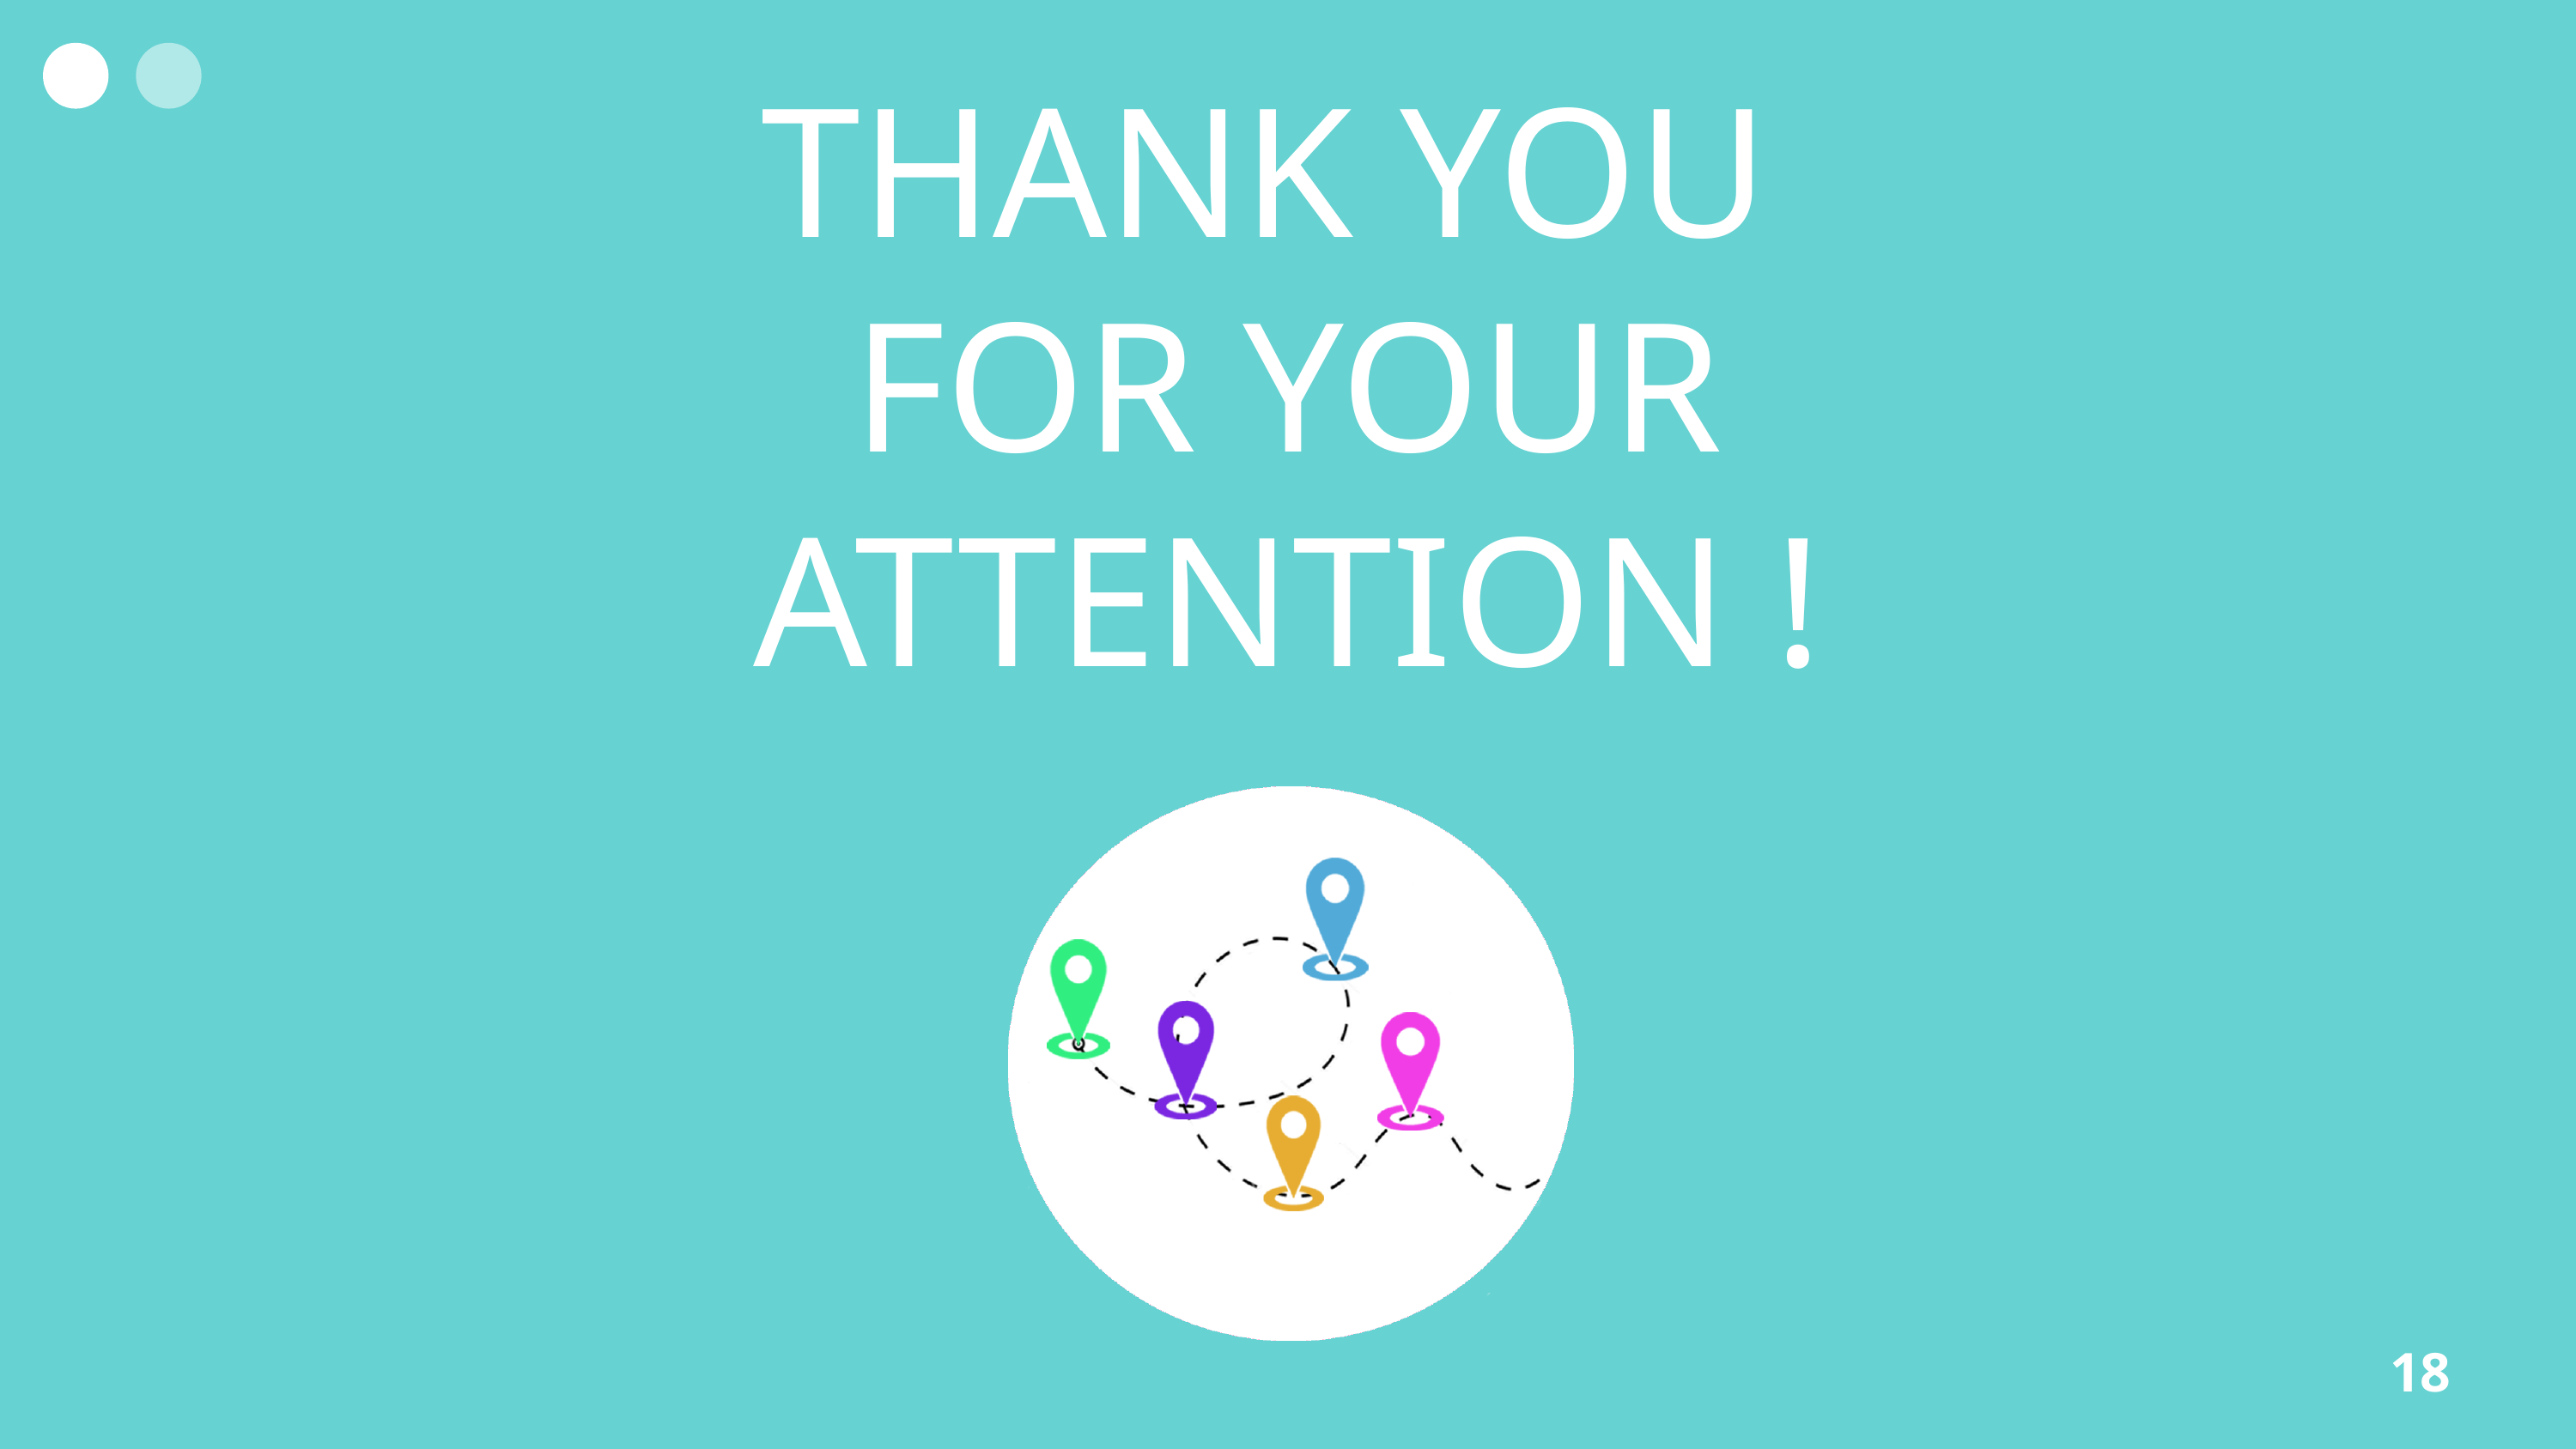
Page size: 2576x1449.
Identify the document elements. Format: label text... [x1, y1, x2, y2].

text_box 18 [2348, 1338, 2494, 1419]
text_box [43, 42, 109, 109]
text_box THANK YOU FOR YOUR ATTENTION ! [546, 45, 2030, 770]
picture [981, 761, 1595, 1366]
text_box [136, 42, 202, 109]
